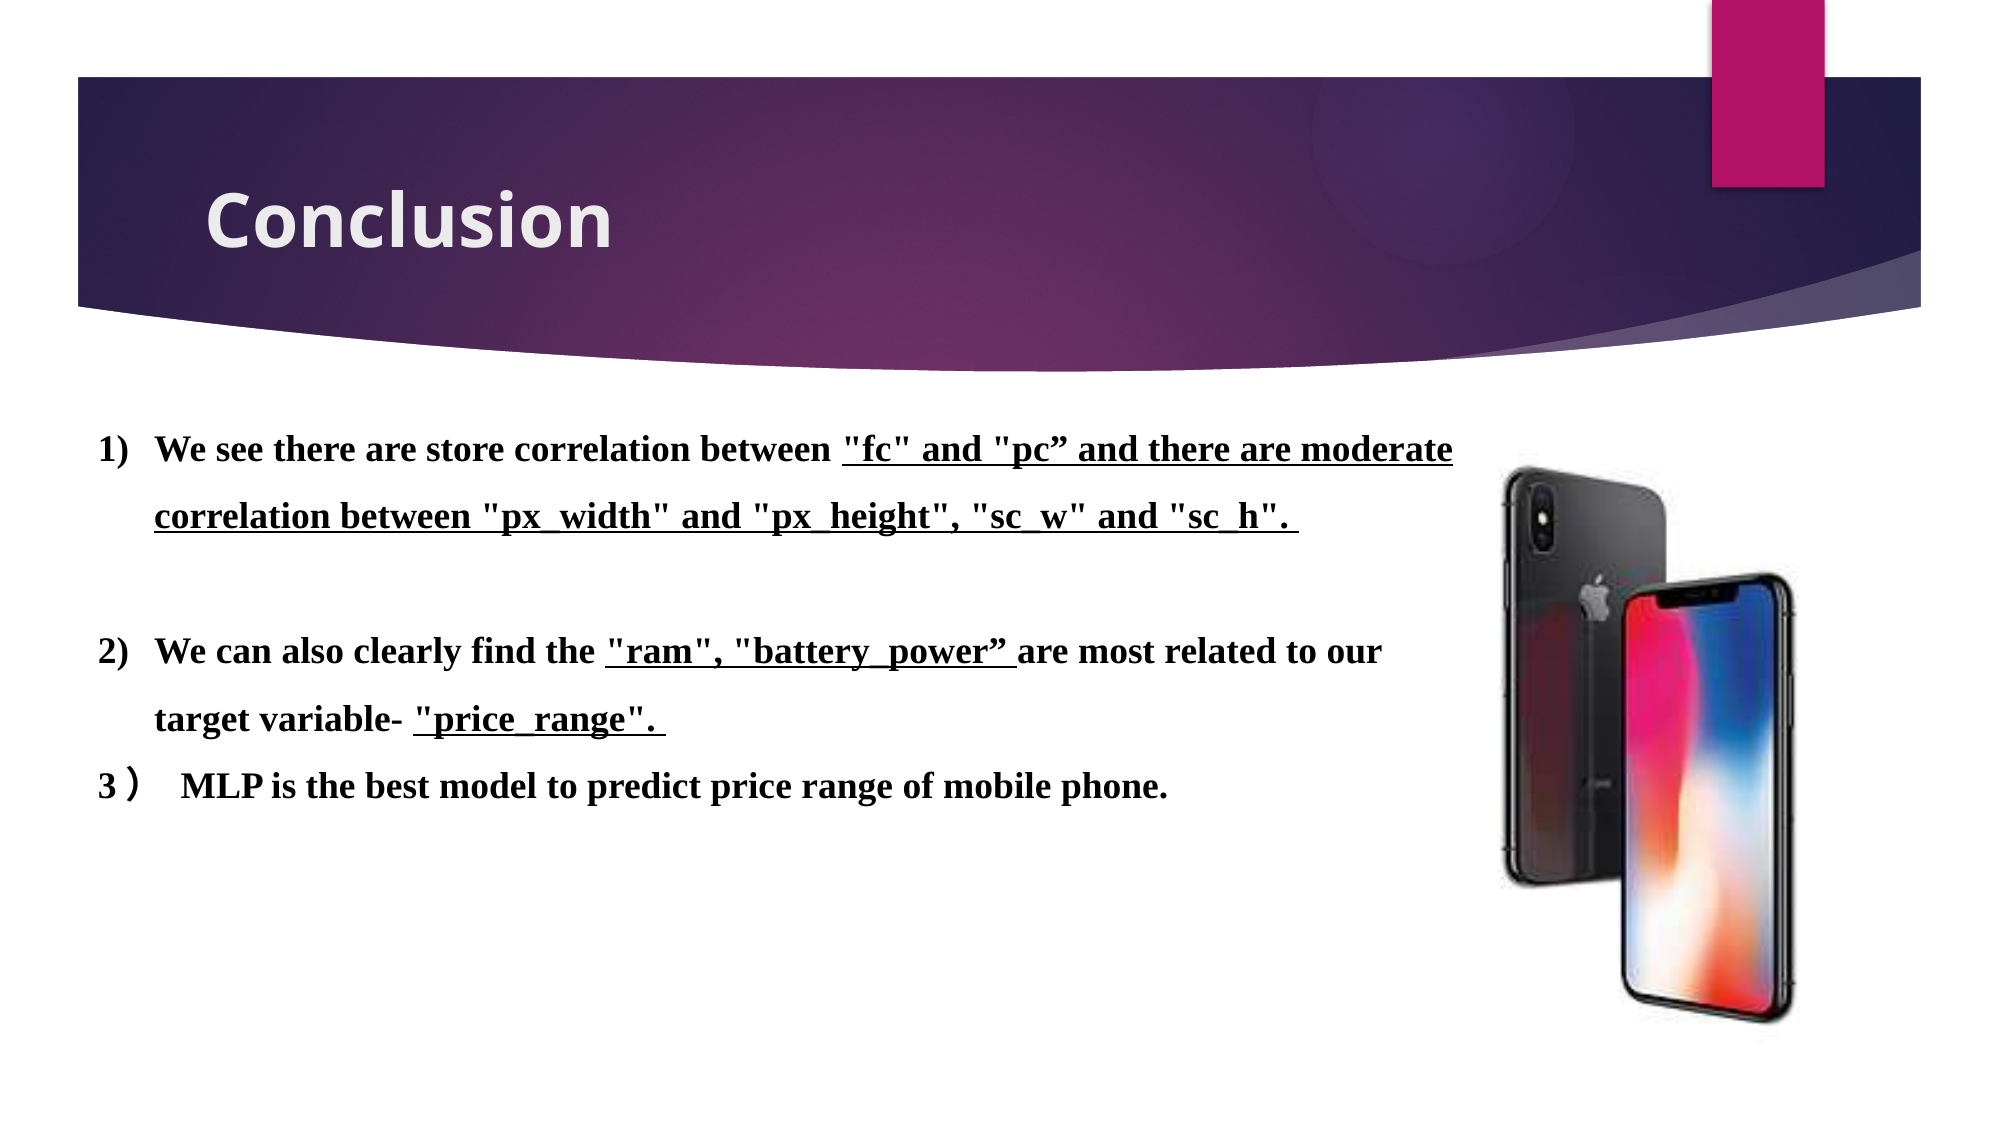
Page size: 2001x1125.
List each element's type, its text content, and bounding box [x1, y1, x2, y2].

picture [1299, 411, 2000, 1081]
text_box We see there are store correlation between "fc" and "pc” and there are moderate correlation between "px_width" and "px_height", "sc_w" and "sc_h". We can also clearly find the "ram", "battery_power” are most related to our target variable- "price_range". 3） MLP is the best model to predict price range of mobile phone. [83, 394, 1500, 814]
title Conclusion [189, 159, 1627, 276]
